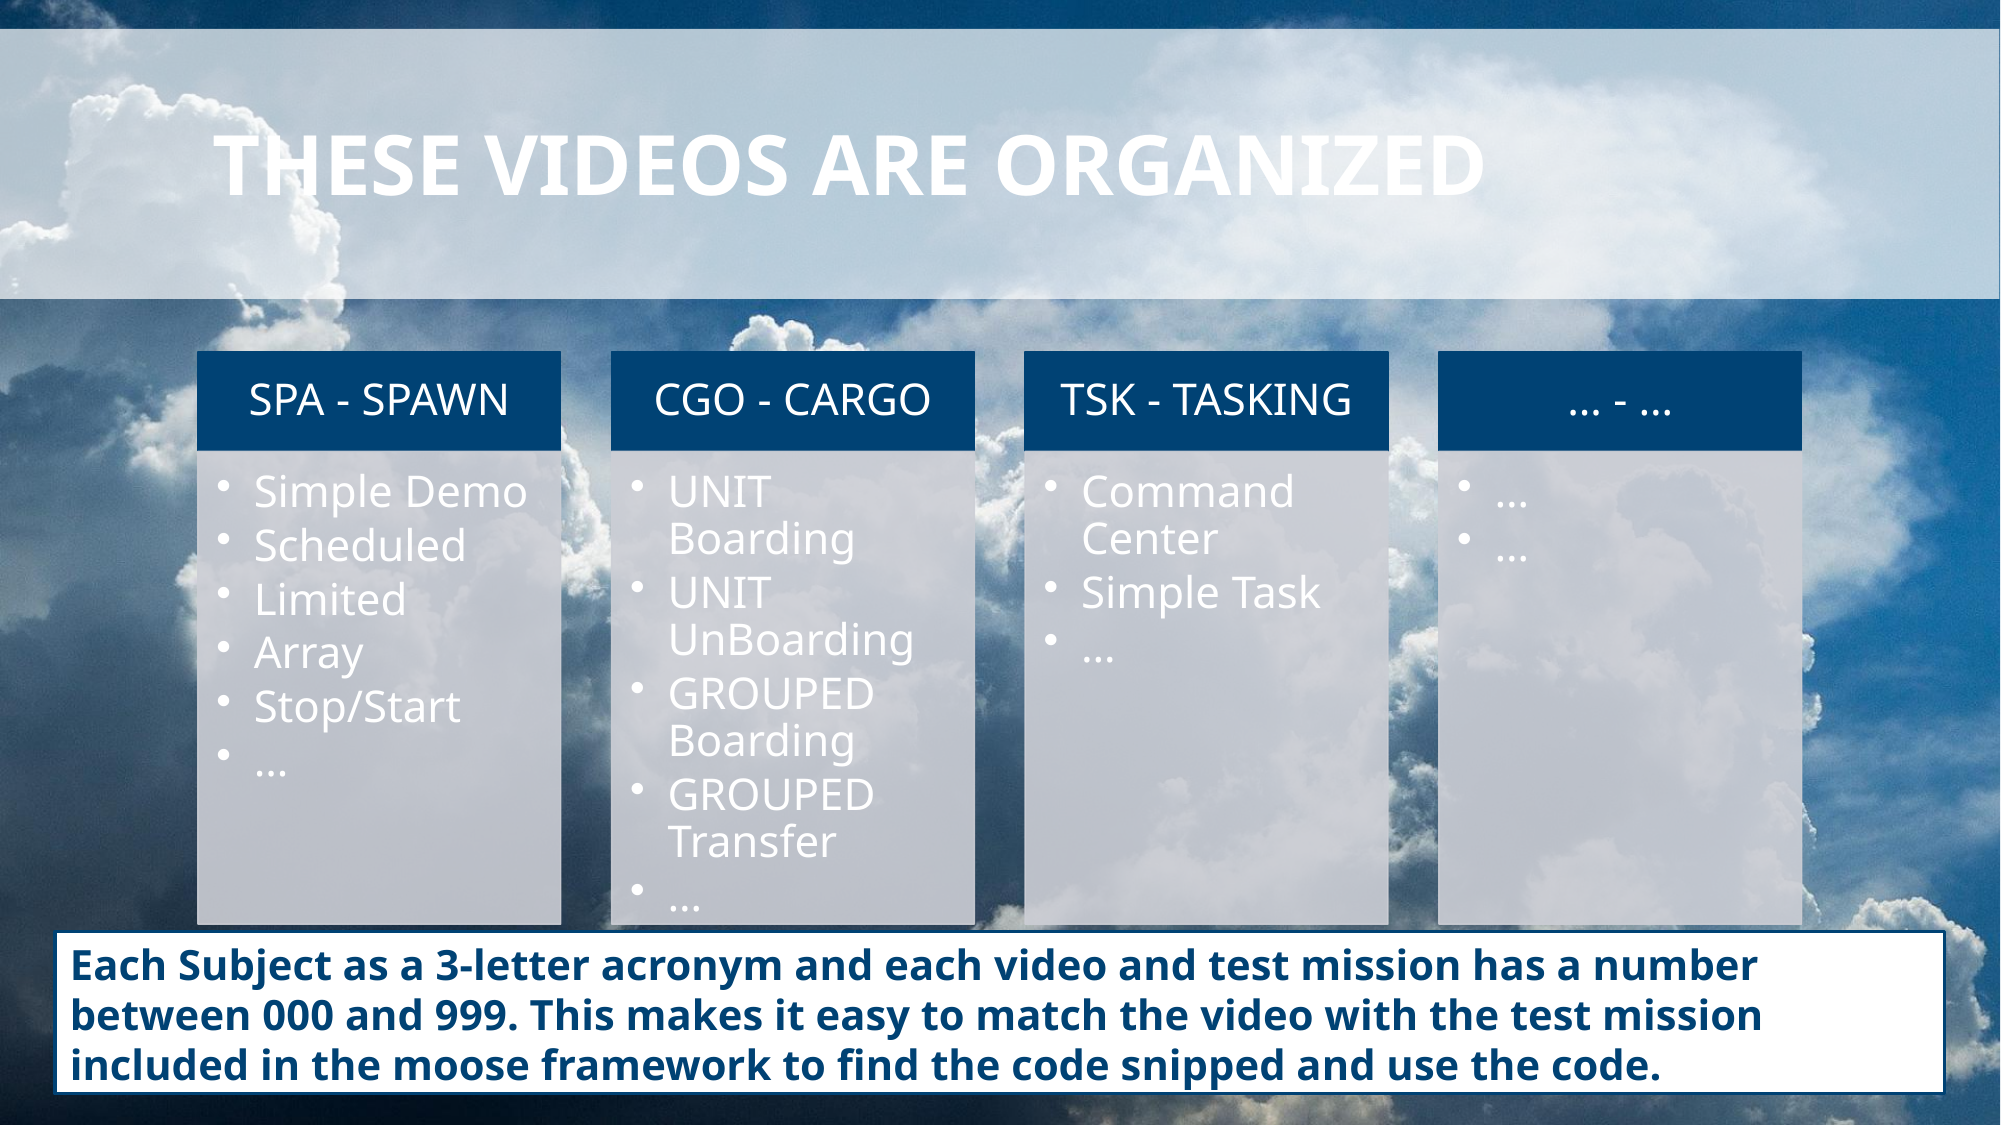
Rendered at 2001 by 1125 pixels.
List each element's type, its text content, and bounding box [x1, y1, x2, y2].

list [197, 329, 1803, 947]
picture [0, 0, 2001, 1125]
text_box Each Subject as a 3-letter acronym and each video and test mission has a number between 000 and 999. This makes it easy to match the video with the test mission included in the moose framework to find the code snipped and use the code. [54, 931, 1946, 1095]
title these videos ARE ORGANIZED [197, 46, 1803, 295]
